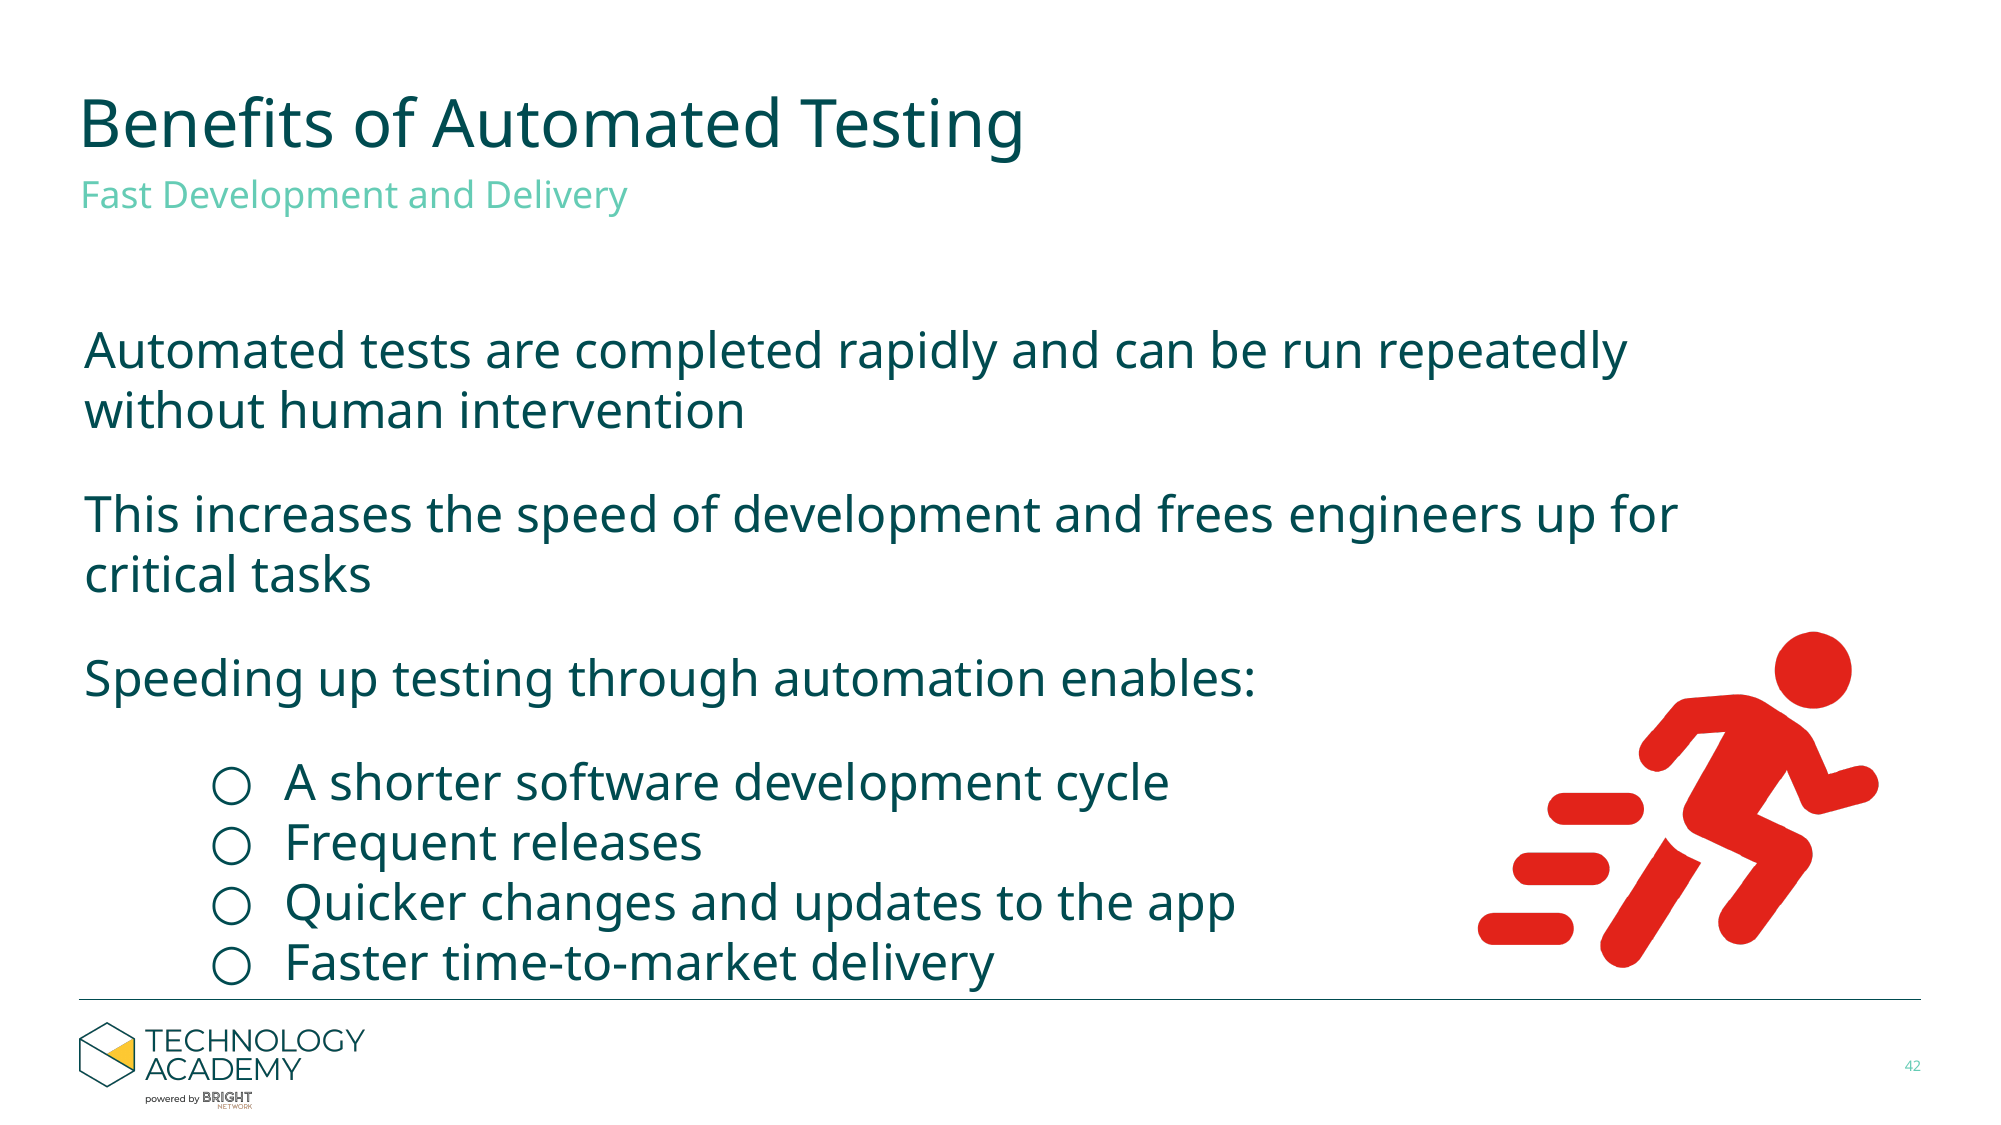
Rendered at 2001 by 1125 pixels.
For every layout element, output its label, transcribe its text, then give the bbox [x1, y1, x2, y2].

picture [1372, 493, 1984, 1105]
subtitle Fast Development and Delivery [80, 170, 1923, 241]
picture [79, 1022, 365, 1109]
text_box Automated tests are completed rapidly and can be run repeatedly without human intervention This increases the speed of development and frees engineers up for critical tasks Speeding up testing through automation enables: A shorter software development cycle Frequent releases Quicker changes and updates to the app Faster time-to-market delivery [84, 318, 1759, 1066]
title Benefits of Automated Testing [78, 90, 1922, 171]
